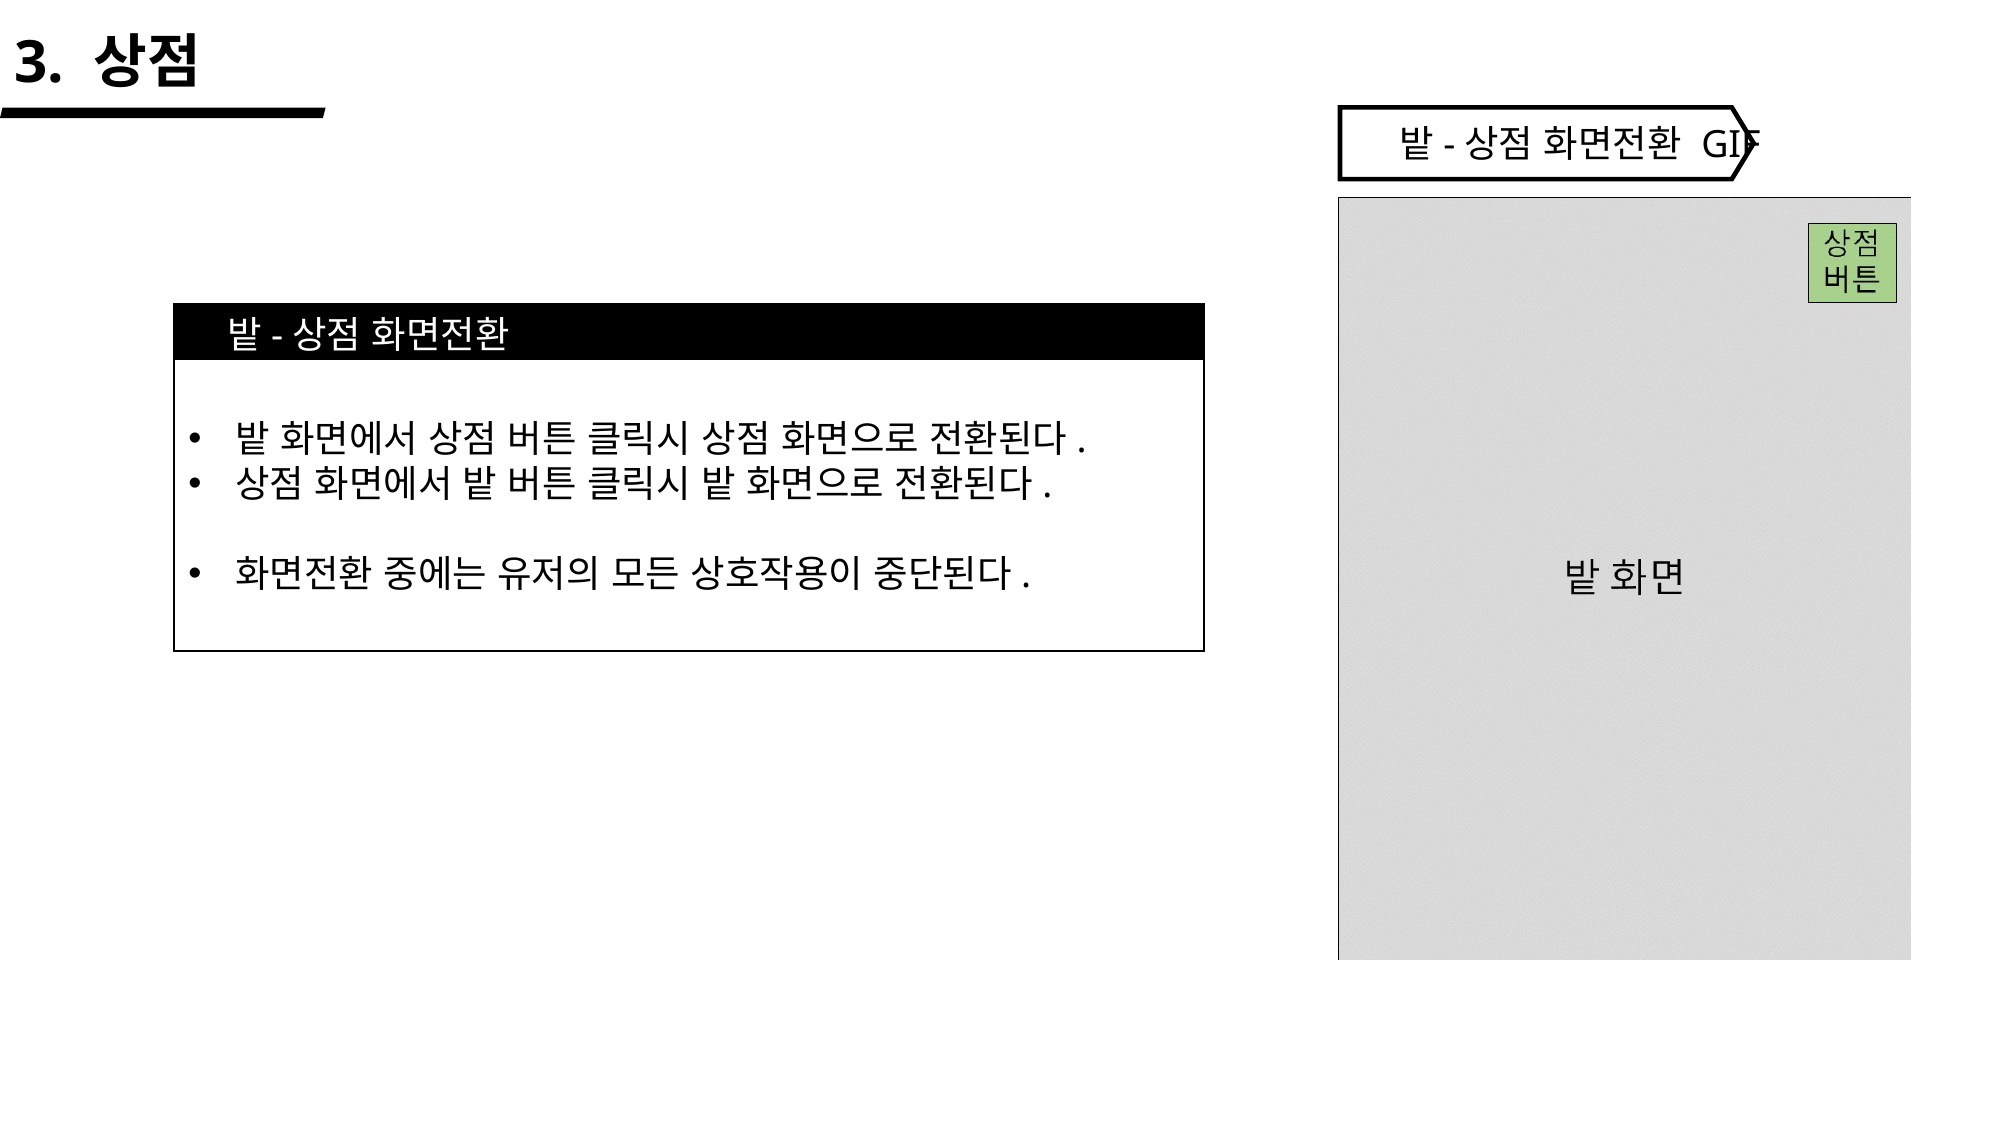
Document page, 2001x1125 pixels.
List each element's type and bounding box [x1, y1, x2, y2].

text_box [173, 303, 1204, 652]
picture [1338, 197, 1911, 960]
text_box [1340, 107, 1820, 180]
text_box [0, 16, 348, 119]
